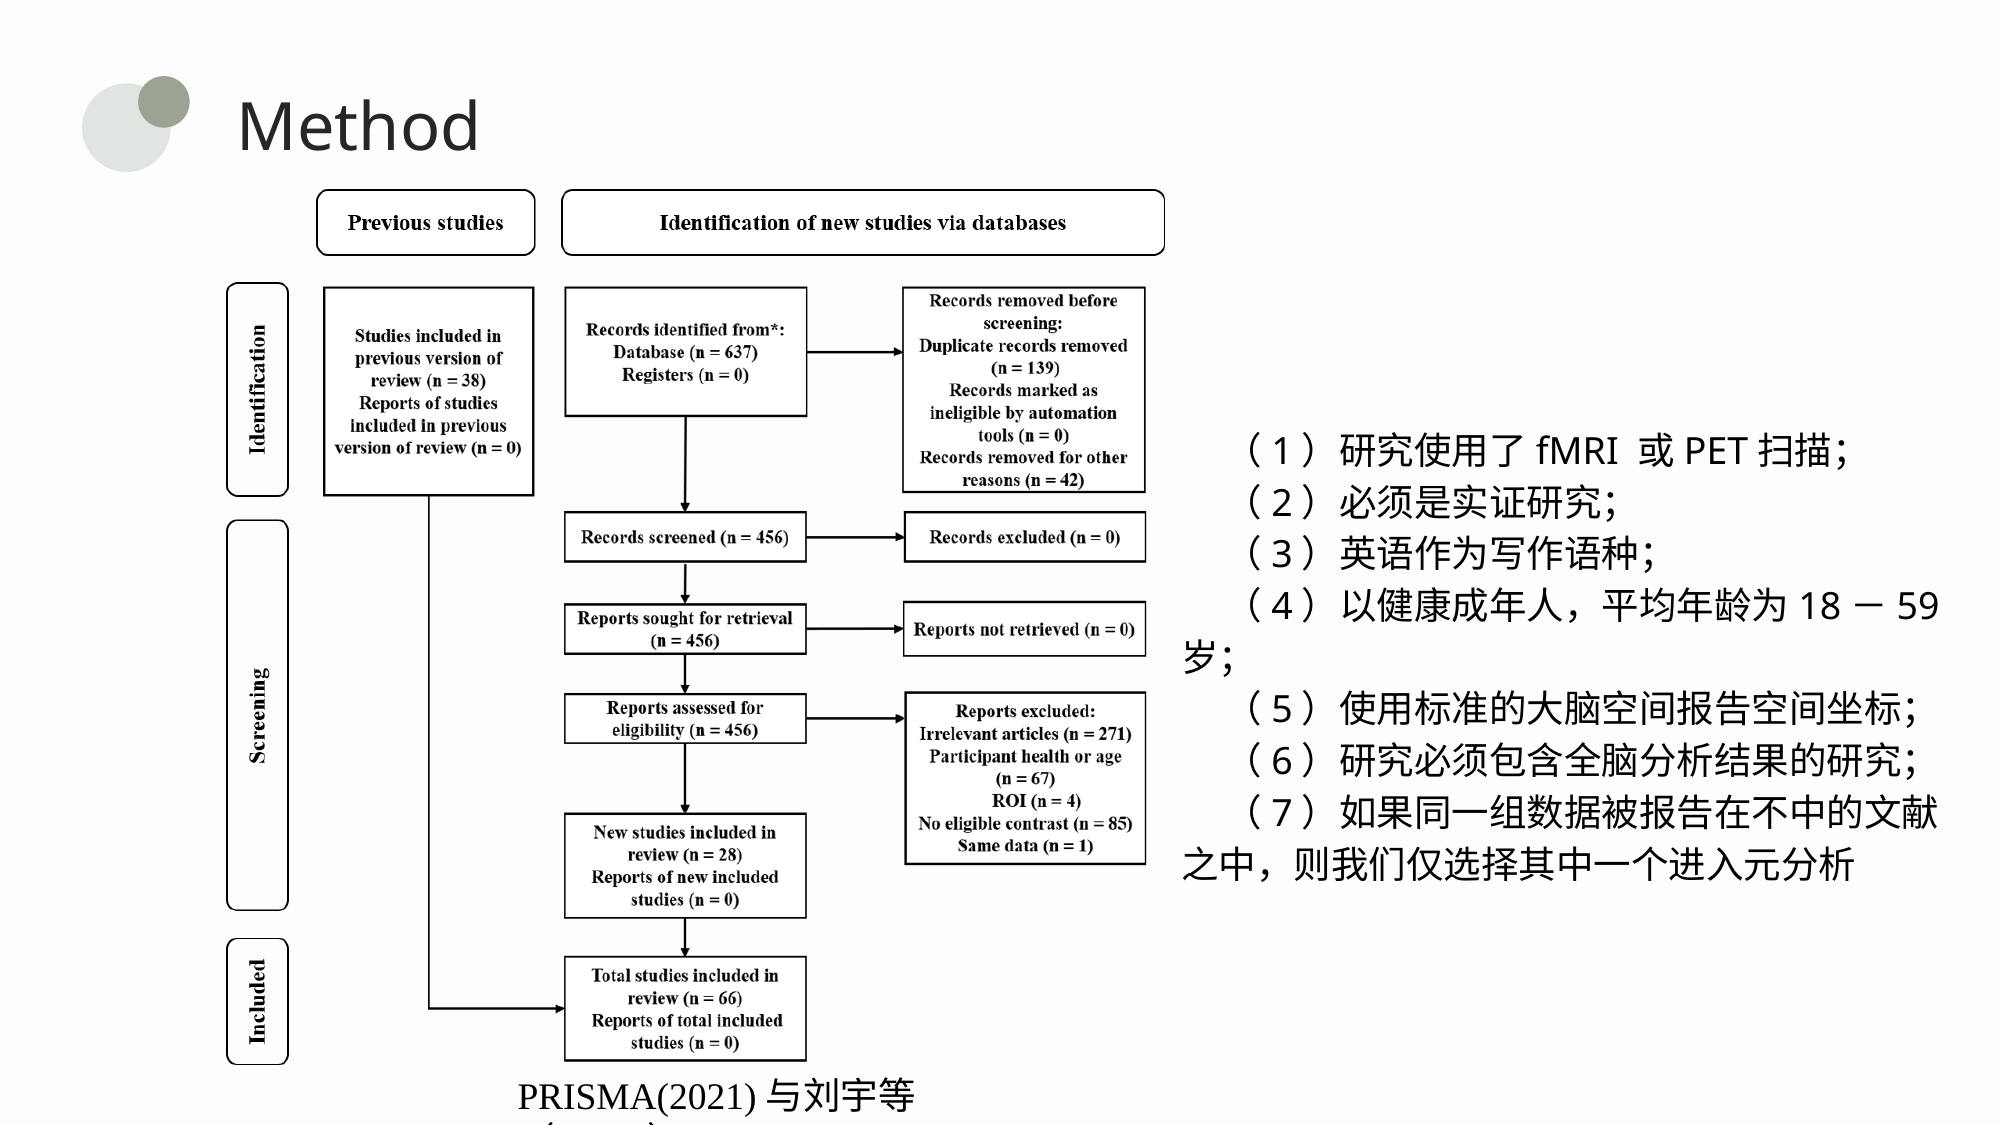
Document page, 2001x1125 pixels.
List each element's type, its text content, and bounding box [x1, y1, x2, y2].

text_box （1）研究使用了fMRI 或PET扫描； （2）必须是实证研究； （3）英语作为写作语种； （4）以健康成年人，平均年龄为18－59岁； （5）使用标准的大脑空间报告空间坐标； （6）研究必须包含全脑分析结果的研究； （7）如果同一组数据被报告在不中的文献之中，则我们仅选择其中一个进入元分析 [1166, 412, 1985, 893]
text_box Method [222, 76, 497, 171]
text_box PRISMA(2021)与刘宇等（2021） [502, 1065, 1074, 1125]
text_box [81, 76, 190, 172]
picture [226, 189, 1165, 1065]
